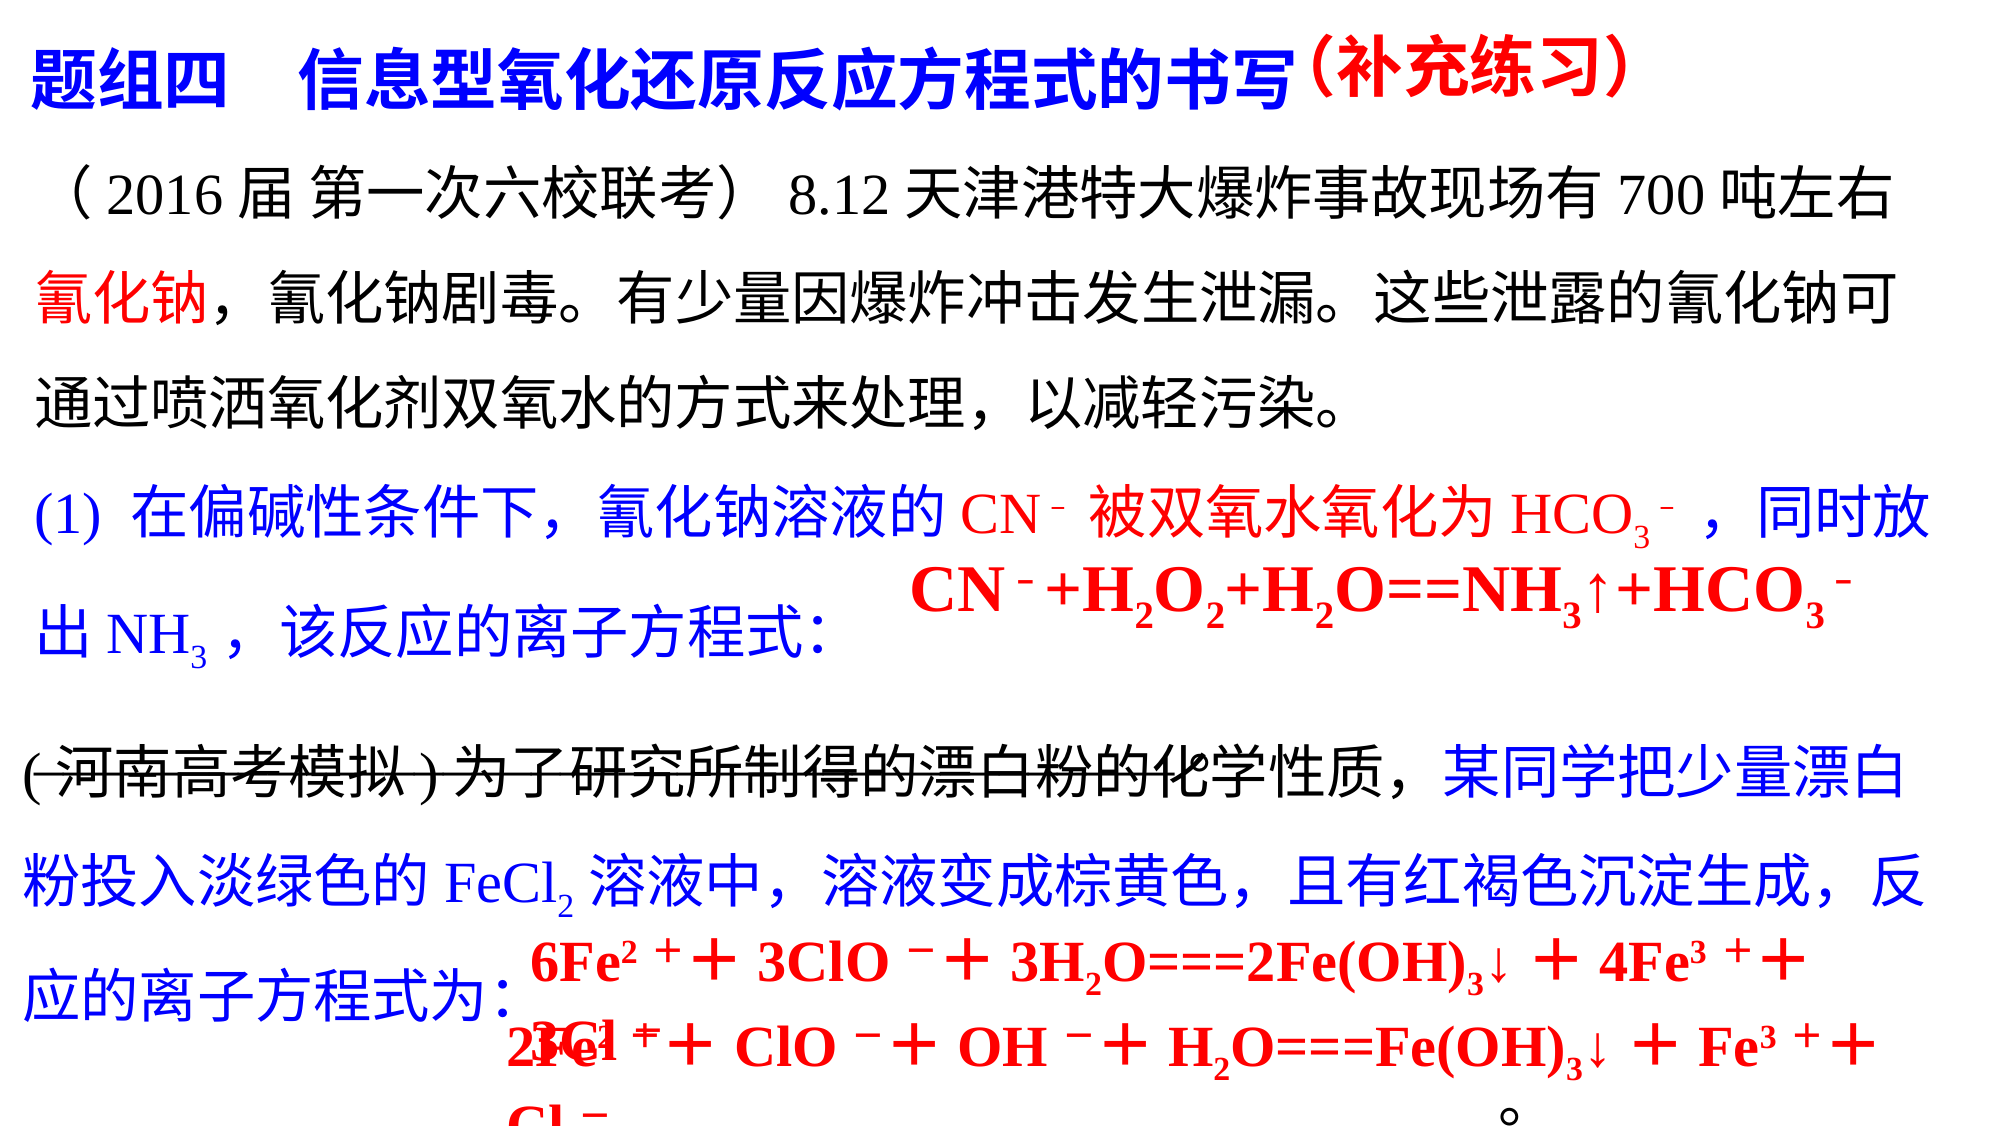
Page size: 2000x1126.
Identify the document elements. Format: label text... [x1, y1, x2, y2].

text_box 题组四 信息型氧化还原反应方程式的书写 [15, 0, 1314, 125]
text_box (河南高考模拟)为了研究所制得的漂白粉的化学性质，某同学把少量漂白粉投入淡绿色的FeCl2溶液中，溶液变成棕黄色，且有红褐色沉淀生成，反应的离子方程式为：__________________________________________________。 [7, 692, 1969, 1126]
text_box 2Fe2＋＋ClO－＋OH－＋H2O===Fe(OH)3↓＋Fe3＋＋Cl－ [491, 1000, 1933, 1126]
text_box （2016届 第一次六校联考）8.12天津港特大爆炸事故现场有700吨左右 氰化钠，氰化钠剧毒。有少量因爆炸冲击发生泄漏。这些泄露的氰化钠可通过喷洒氧化剂双氧水的方式来处理，以减轻污染。 (1) 在偏碱性条件下，氰化钠溶液的CN﹣被双氧水氧化为HCO3﹣，同时放出NH3，该反应的离子方程式： _______________________________________。 [19, 113, 1969, 692]
text_box 6Fe2＋＋3ClO－＋3H2O===2Fe(OH)3↓＋4Fe3＋＋3Cl－ [515, 915, 1886, 1000]
text_box （补充练习） [1254, 17, 1686, 113]
text_box CN﹣+H2O2+H2O==NH3↑+HCO3﹣ [894, 537, 1879, 644]
